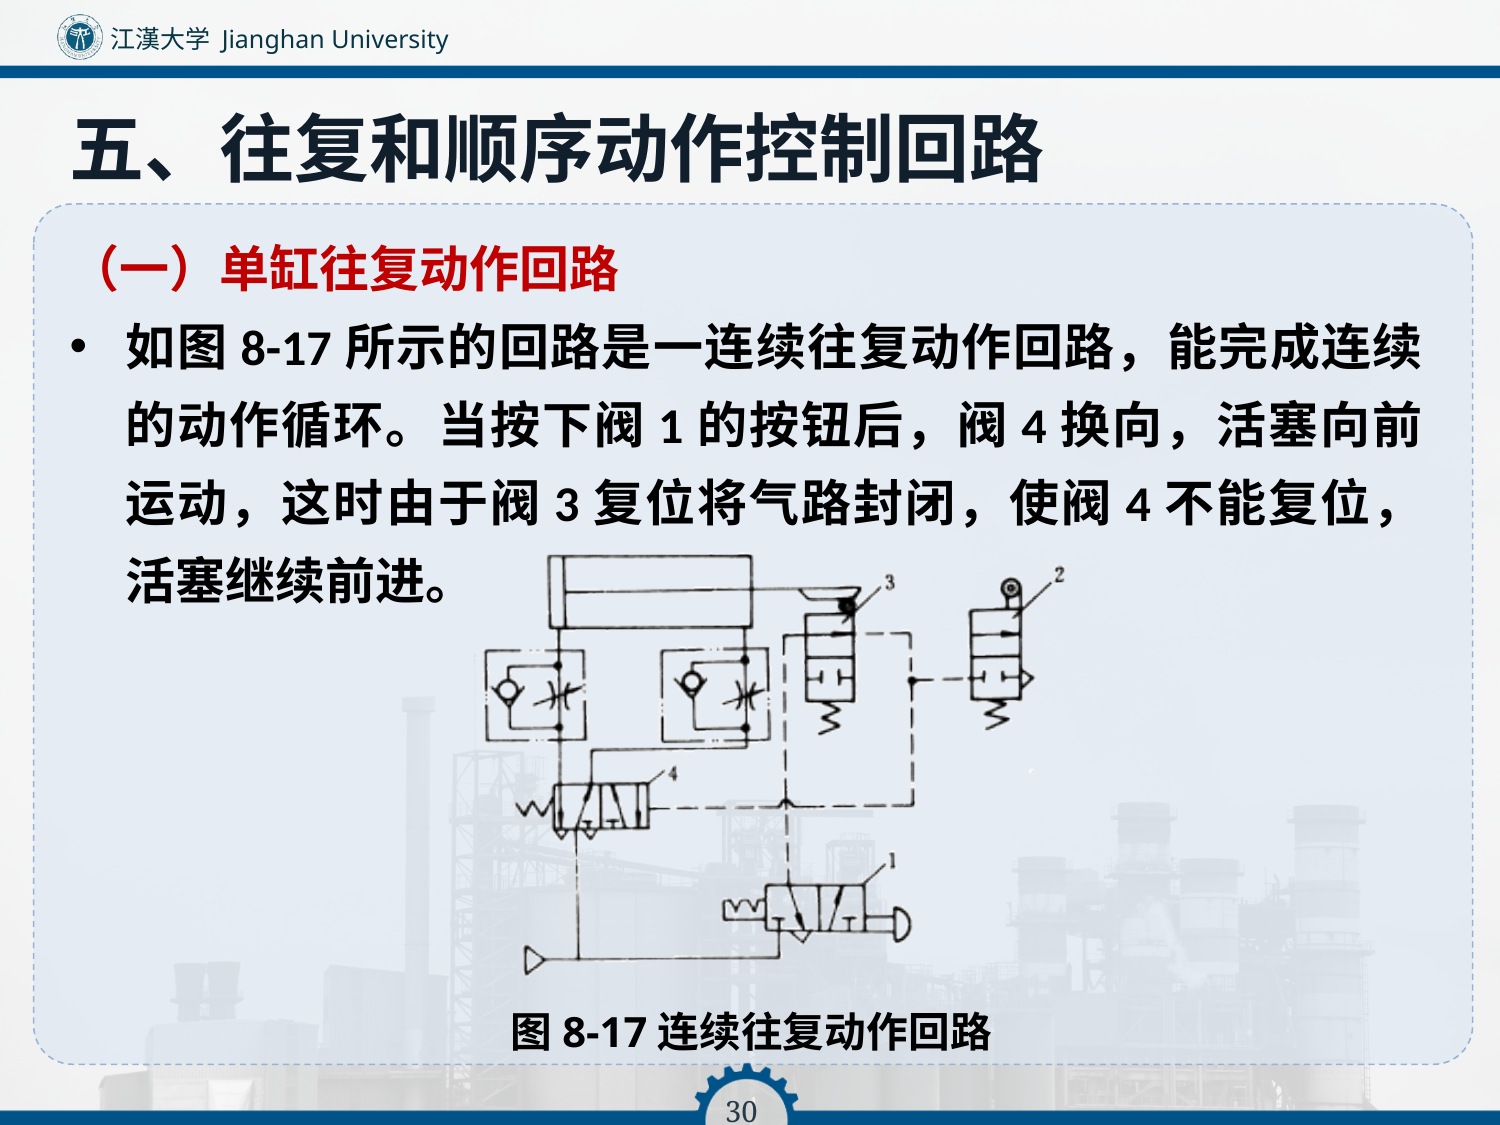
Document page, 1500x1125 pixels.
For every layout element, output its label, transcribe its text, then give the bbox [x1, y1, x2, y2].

picture [0, 537, 1500, 1125]
text_box [0, 63, 1500, 80]
text_box [33, 203, 1473, 997]
text_box 江漢大学 Jianghan University [109, 16, 464, 61]
text_box （一）单缸往复动作回路 如图8-17所示的回路是一连续往复动作回路，能完成连续的动作循环。当按下阀1的按钮后，阀4换向，活塞向前运动，这时由于阀3复位将气路封闭，使阀4不能复位，活塞继续前进。 [54, 212, 1438, 997]
list 五、往复和顺序动作控制回路 [54, 103, 1192, 205]
picture [54, 11, 105, 62]
